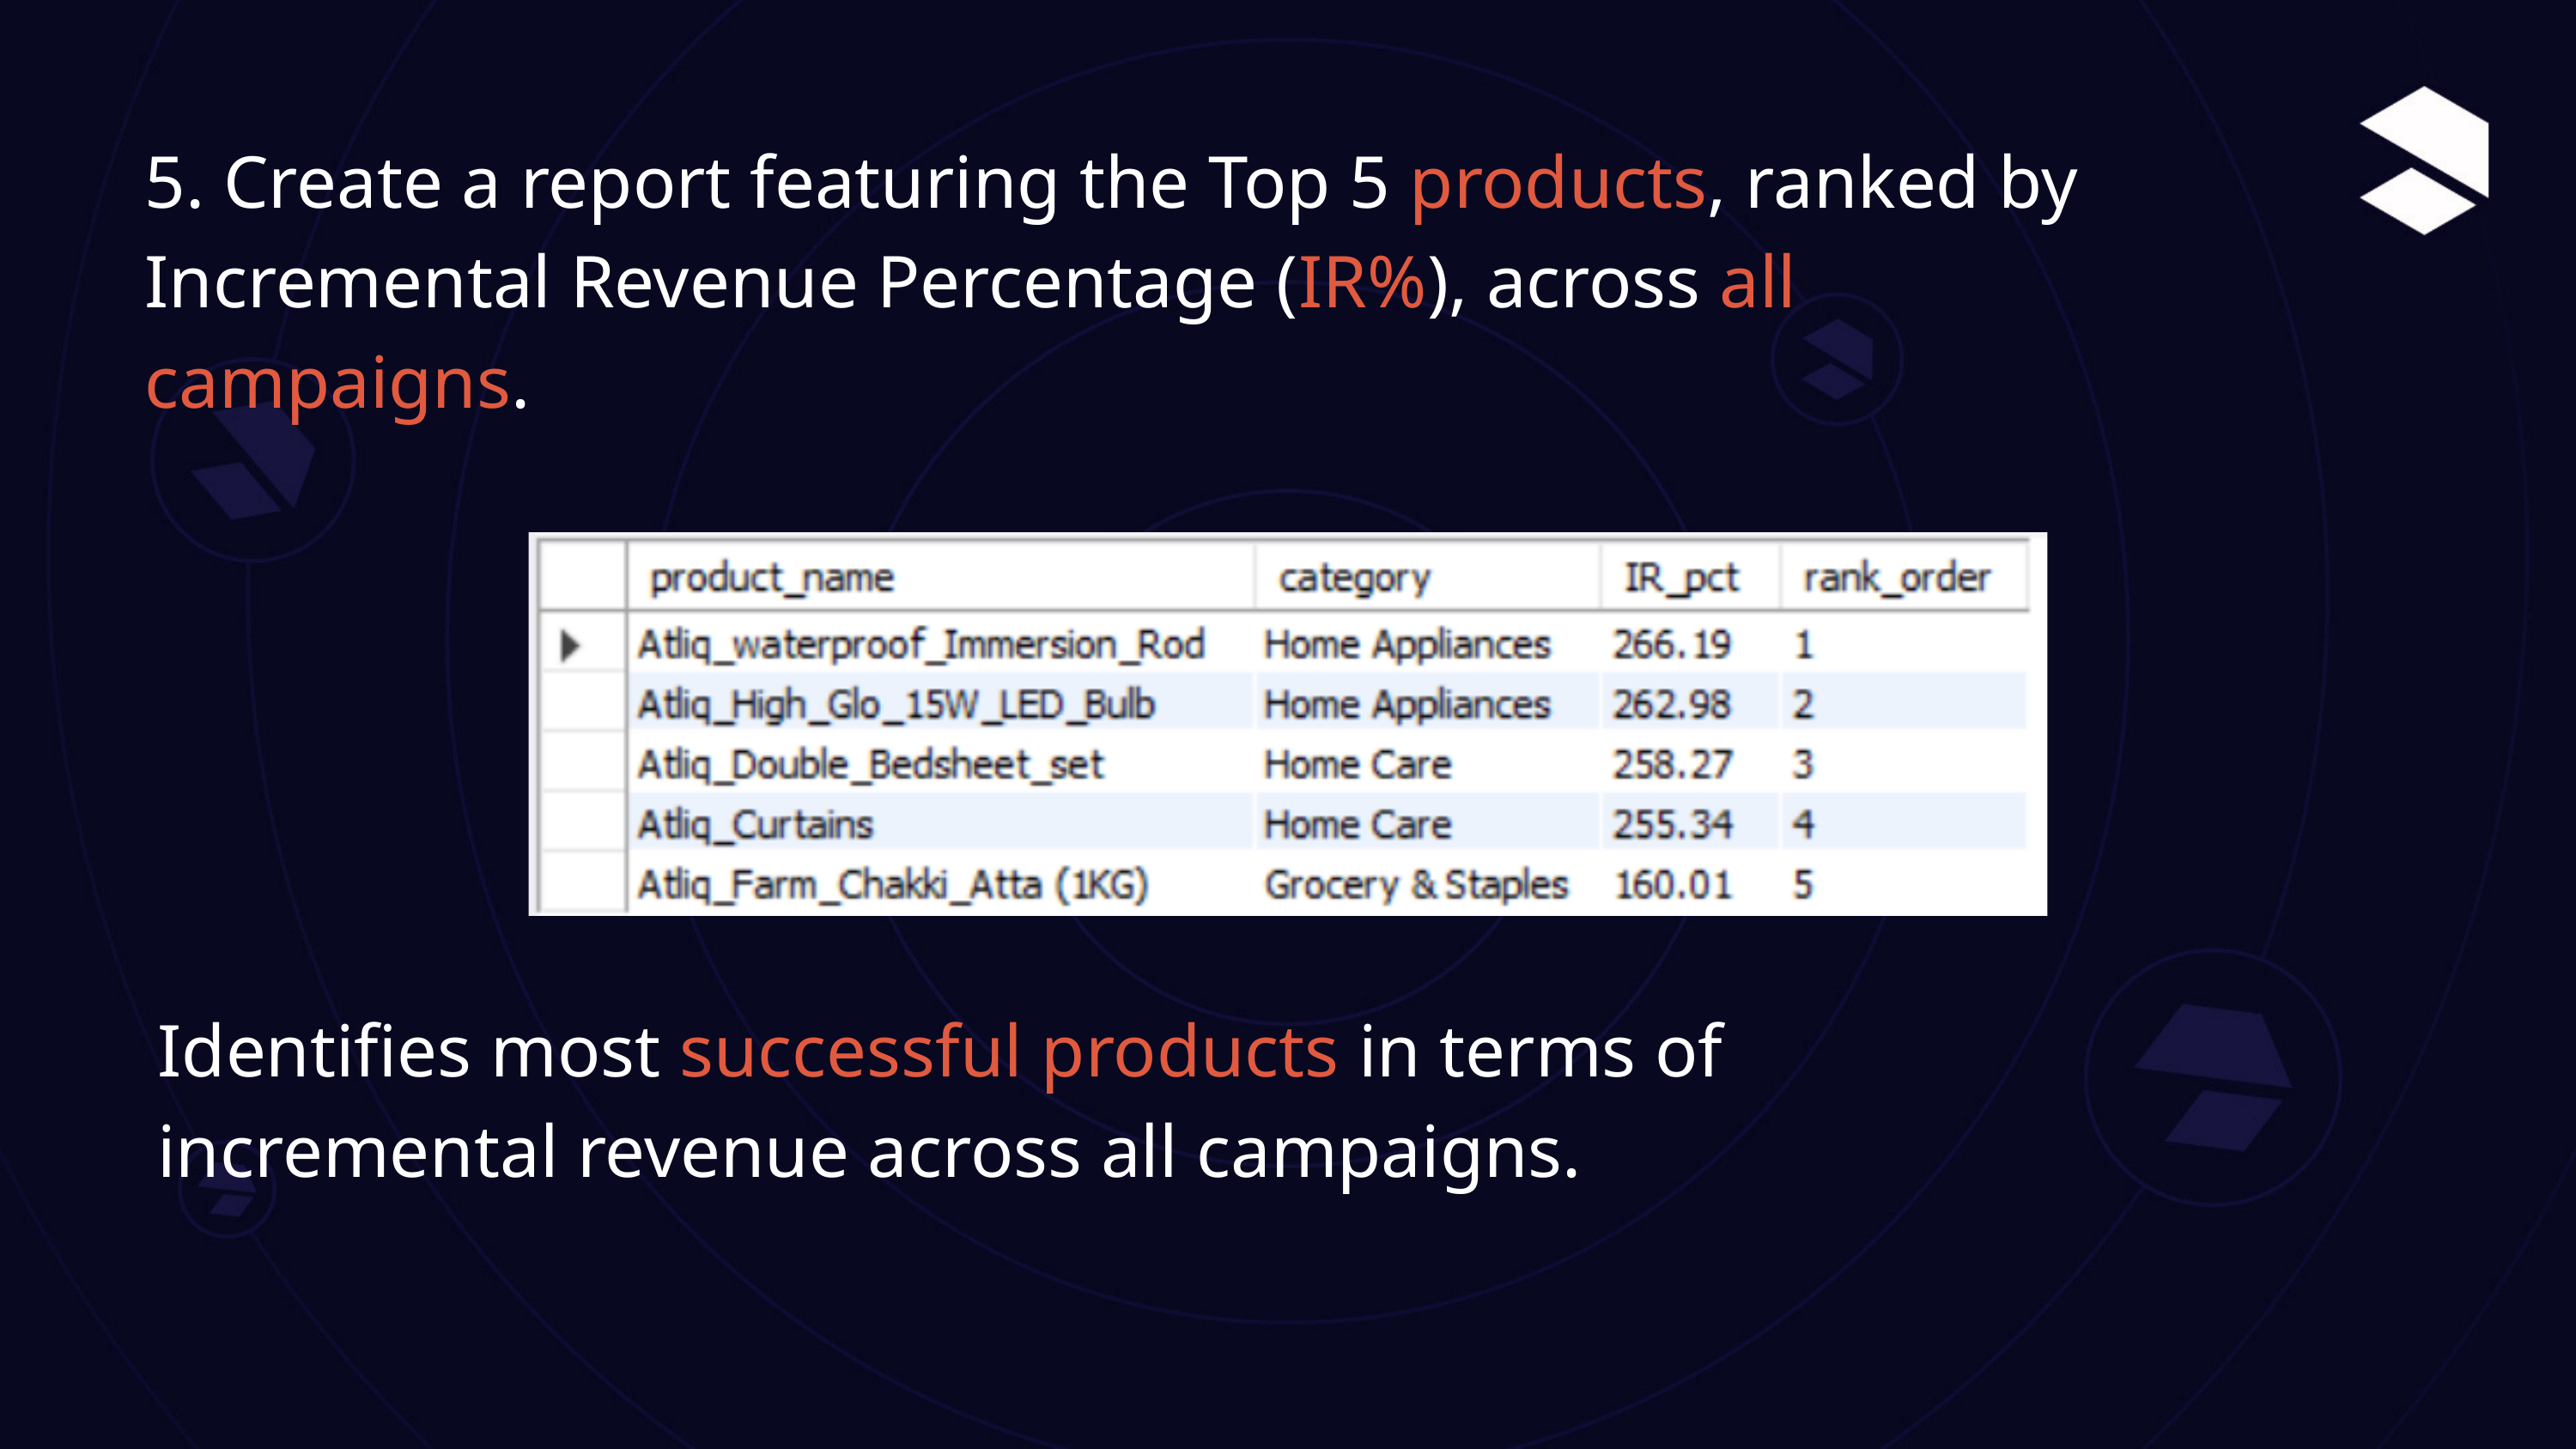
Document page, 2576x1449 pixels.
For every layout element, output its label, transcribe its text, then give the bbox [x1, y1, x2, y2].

text_box 5. Create a report featuring the Top 5 products, ranked by Incremental Revenue Percentage (IR%), across all campaigns. [144, 122, 2088, 423]
text_box [528, 532, 2048, 916]
text_box Identifies most successful products in terms of incremental revenue across all campaigns. [144, 985, 2116, 1198]
text_box [0, 0, 2576, 1449]
